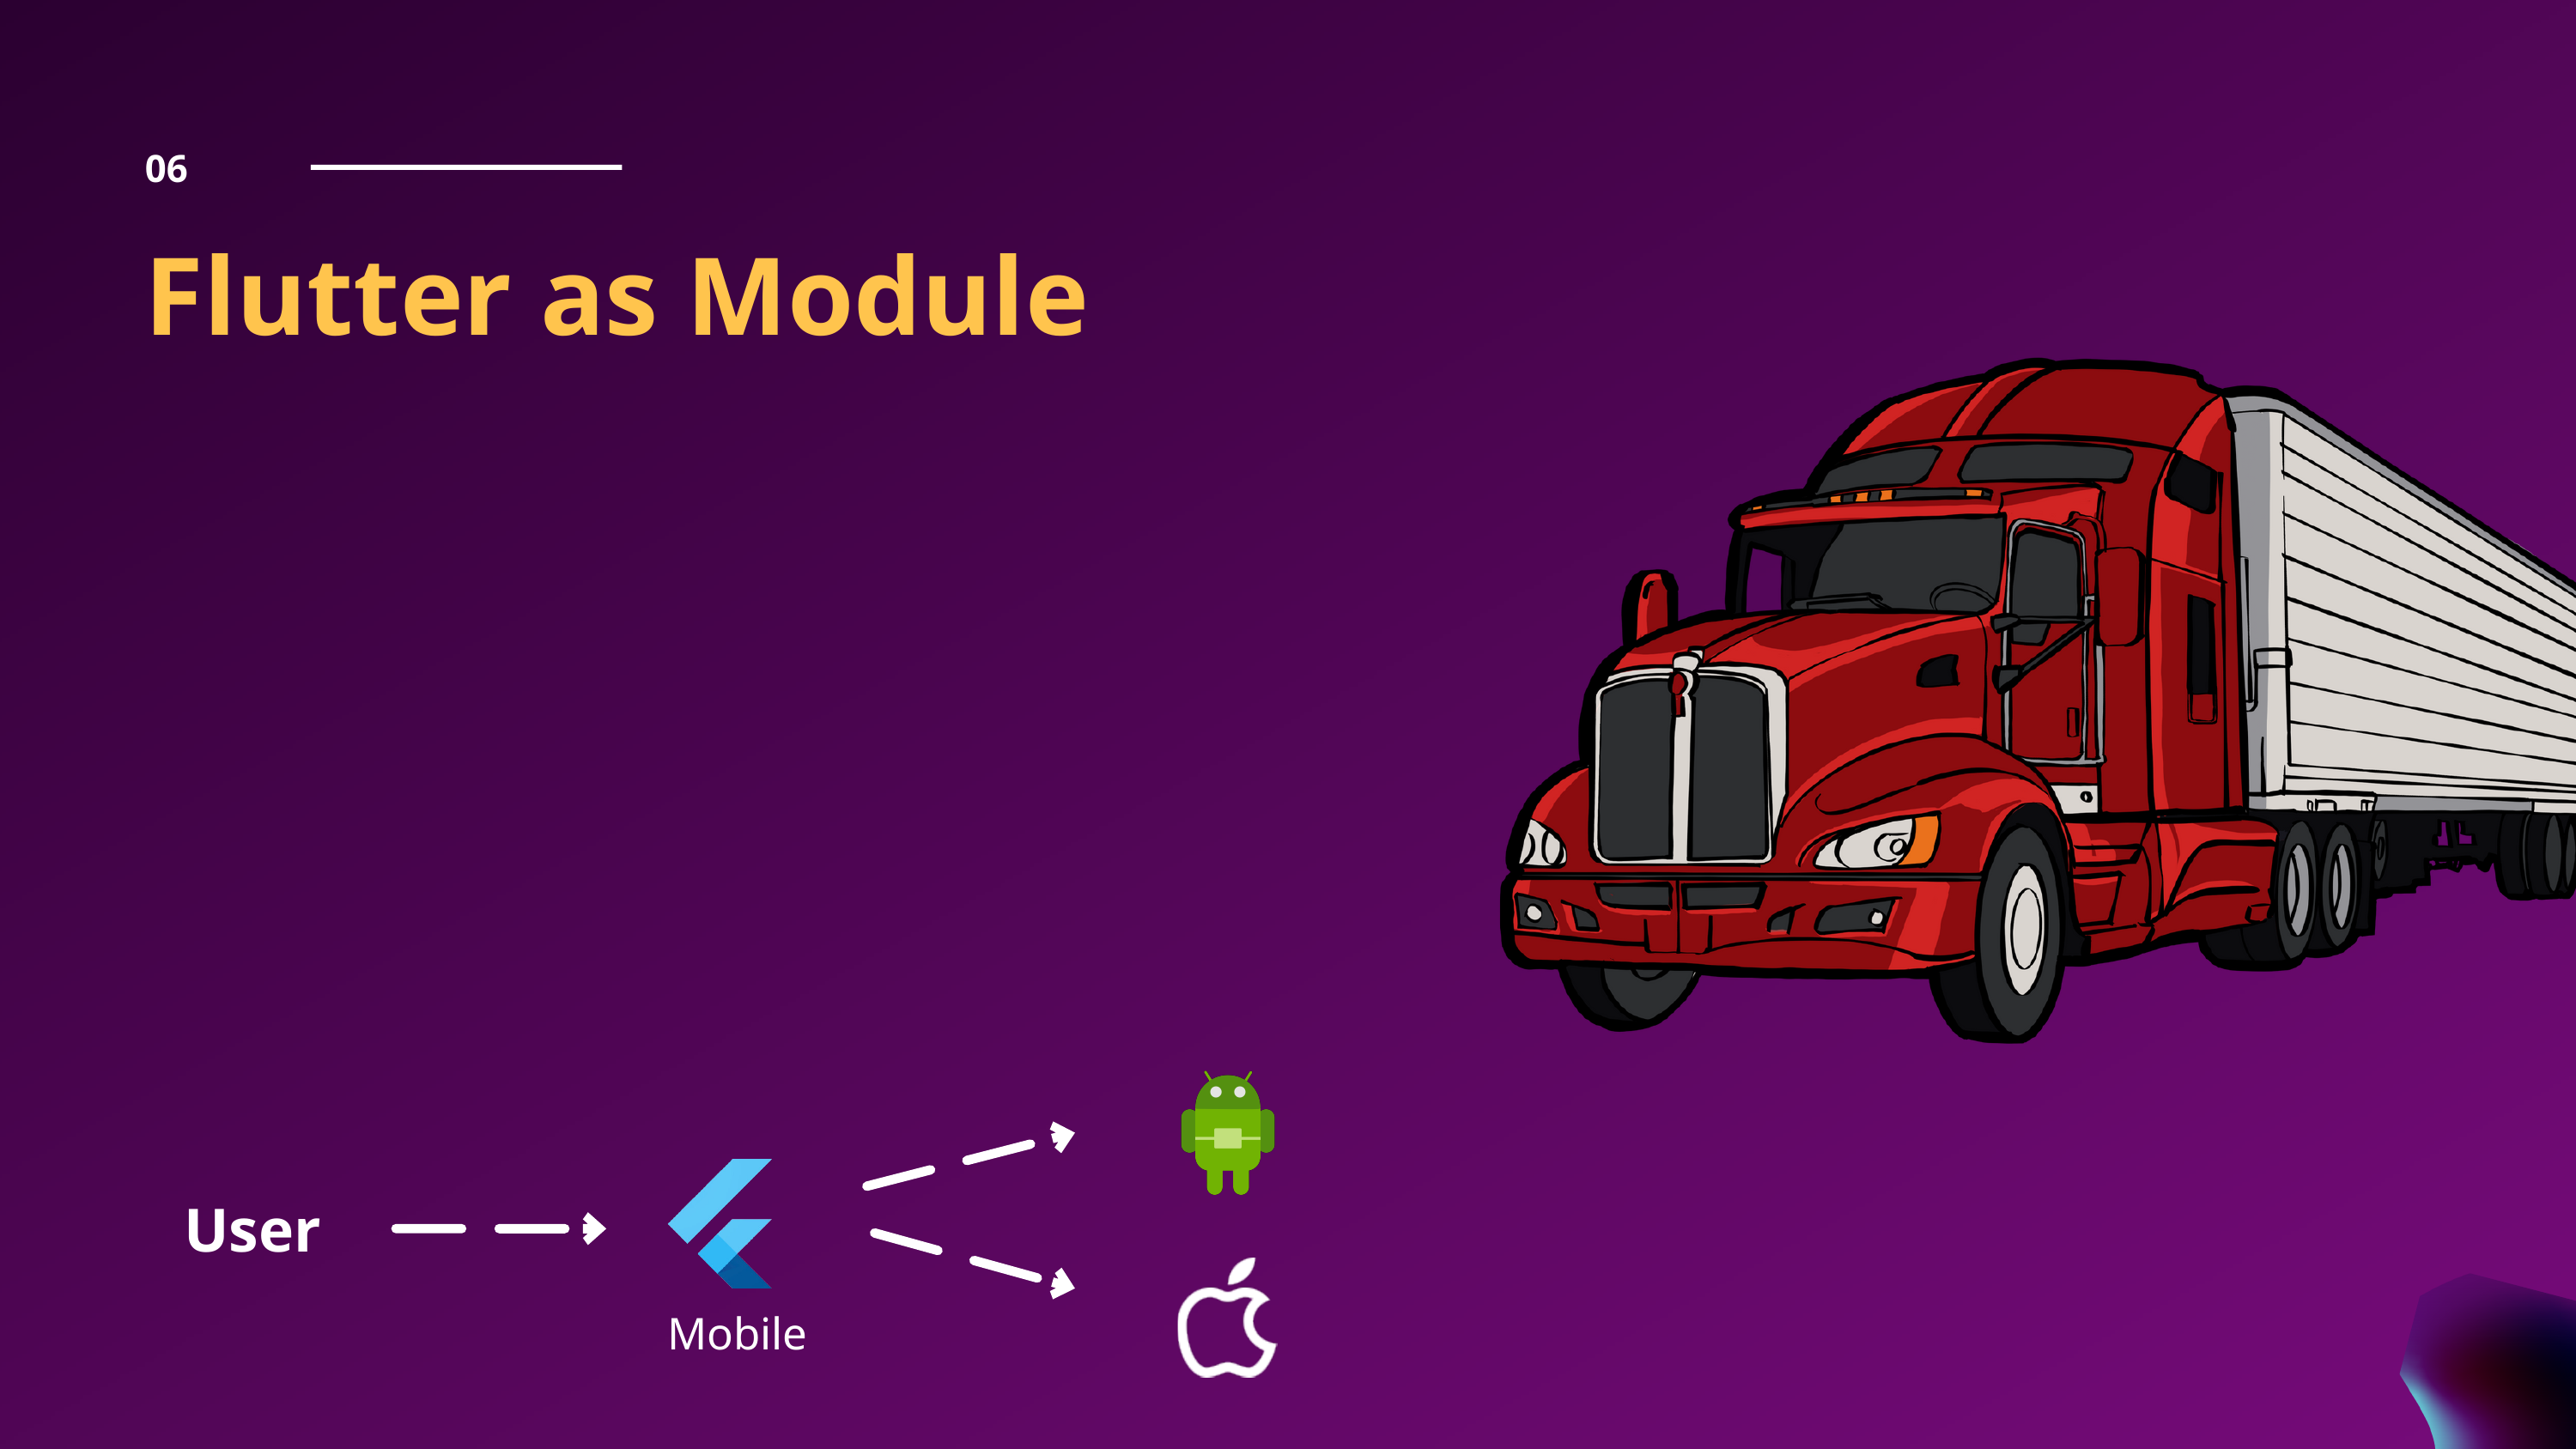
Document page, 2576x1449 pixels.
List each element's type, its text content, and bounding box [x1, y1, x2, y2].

text_box [1165, 1070, 1291, 1195]
text_box [1177, 1258, 1278, 1378]
text_box [667, 1159, 772, 1288]
text_box User [184, 1180, 356, 1264]
text_box [1062, 1280, 1075, 1293]
text_box [591, 1222, 607, 1235]
text_box [1499, 357, 2576, 1044]
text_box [144, 144, 623, 191]
text_box Flutter as Module [144, 227, 1815, 357]
text_box Mobile [667, 1296, 838, 1359]
text_box [2379, 1262, 2576, 1449]
text_box [0, 0, 2576, 1449]
